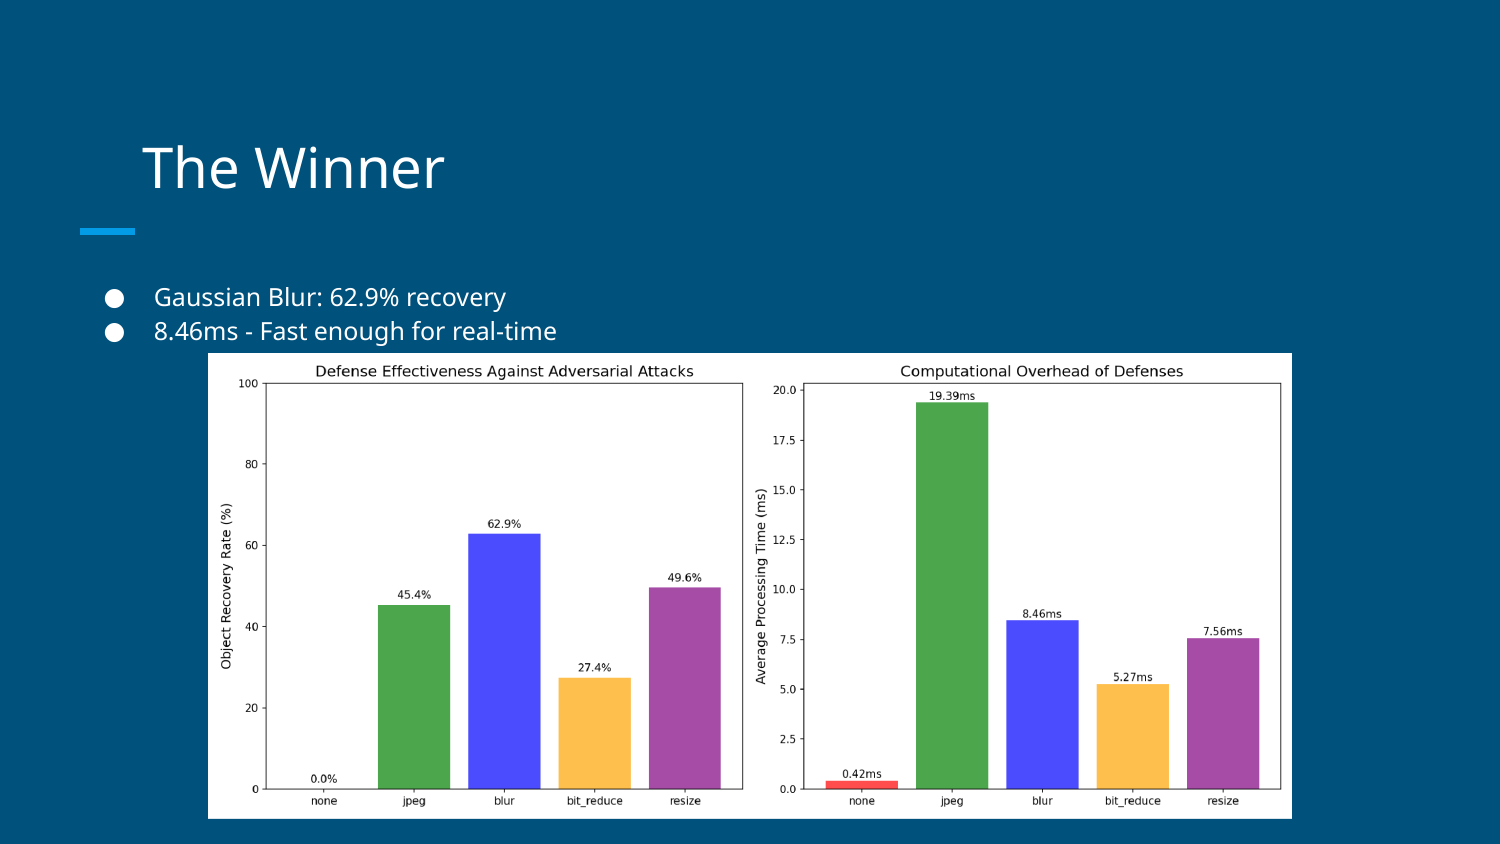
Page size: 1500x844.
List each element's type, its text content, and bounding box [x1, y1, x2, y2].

picture [209, 354, 1291, 818]
title The Winner [63, 91, 525, 216]
list Gaussian Blur: 62.9% recovery 8.46ms - Fast enough for real-time [63, 261, 648, 702]
